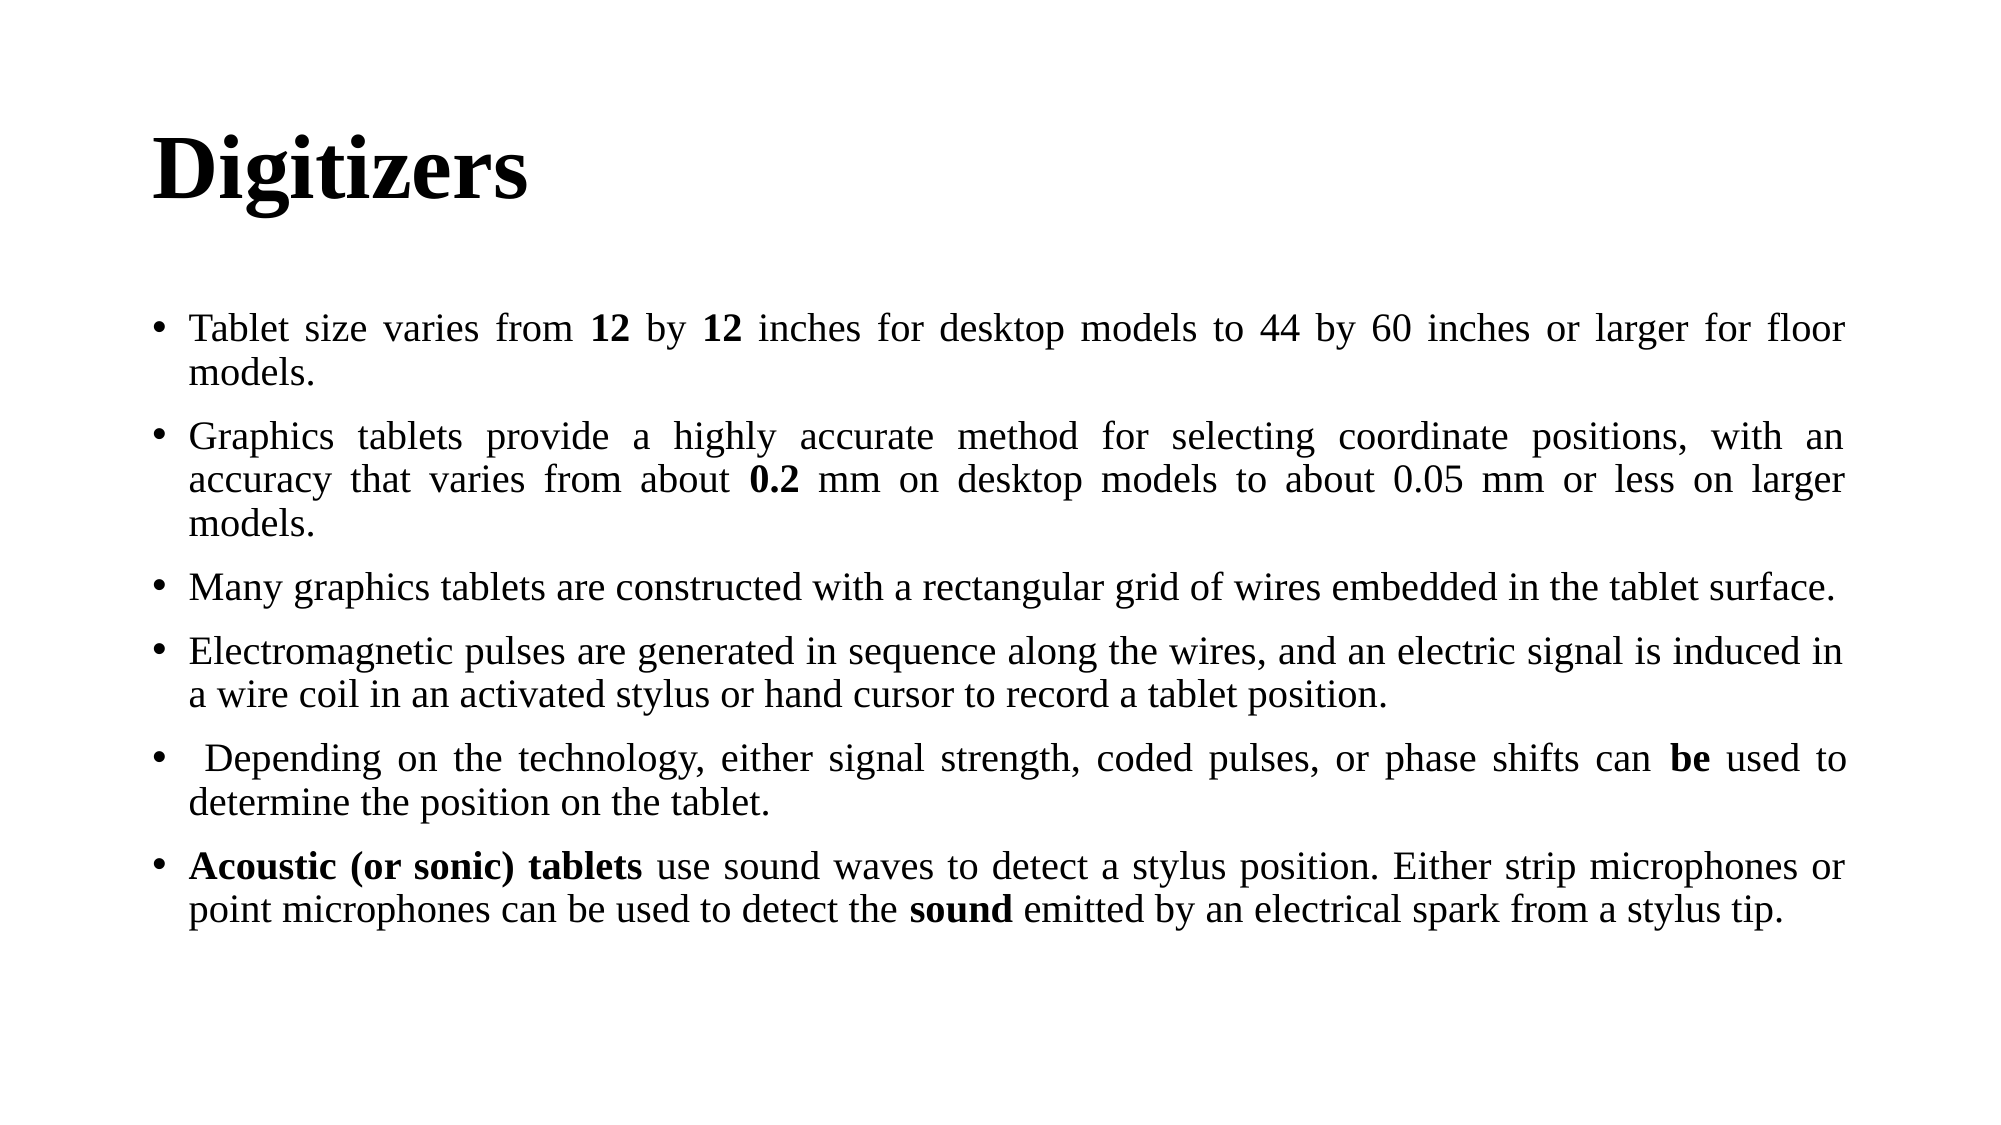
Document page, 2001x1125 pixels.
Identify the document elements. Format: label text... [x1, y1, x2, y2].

list Tablet size varies from 12 by 12 inches for desktop models to 44 by 60 inches or larger for floor models. Graphics tablets provide a highly accurate method for selecting coordinate positions, with an accuracy that varies from about 0.2 mm on desktop models to about 0.05 mm or less on larger models. Many graphics tablets are constructed with a rectangular grid of wires embedded in the tablet surface. Electromagnetic pulses are generated in sequence along the wires, and an electric signal is induced in a wire coil in an activated stylus or hand cursor to record a tablet position. Depending on the technology, either signal strength, coded pulses, or phase shifts can be used to determine the position on the tablet. Acoustic (or sonic) tablets use sound waves to detect a stylus position. Either strip microphones or point microphones can be used to detect the sound emitted by an electrical spark from a stylus tip. [137, 299, 1863, 1014]
title Digitizers [137, 59, 1863, 278]
